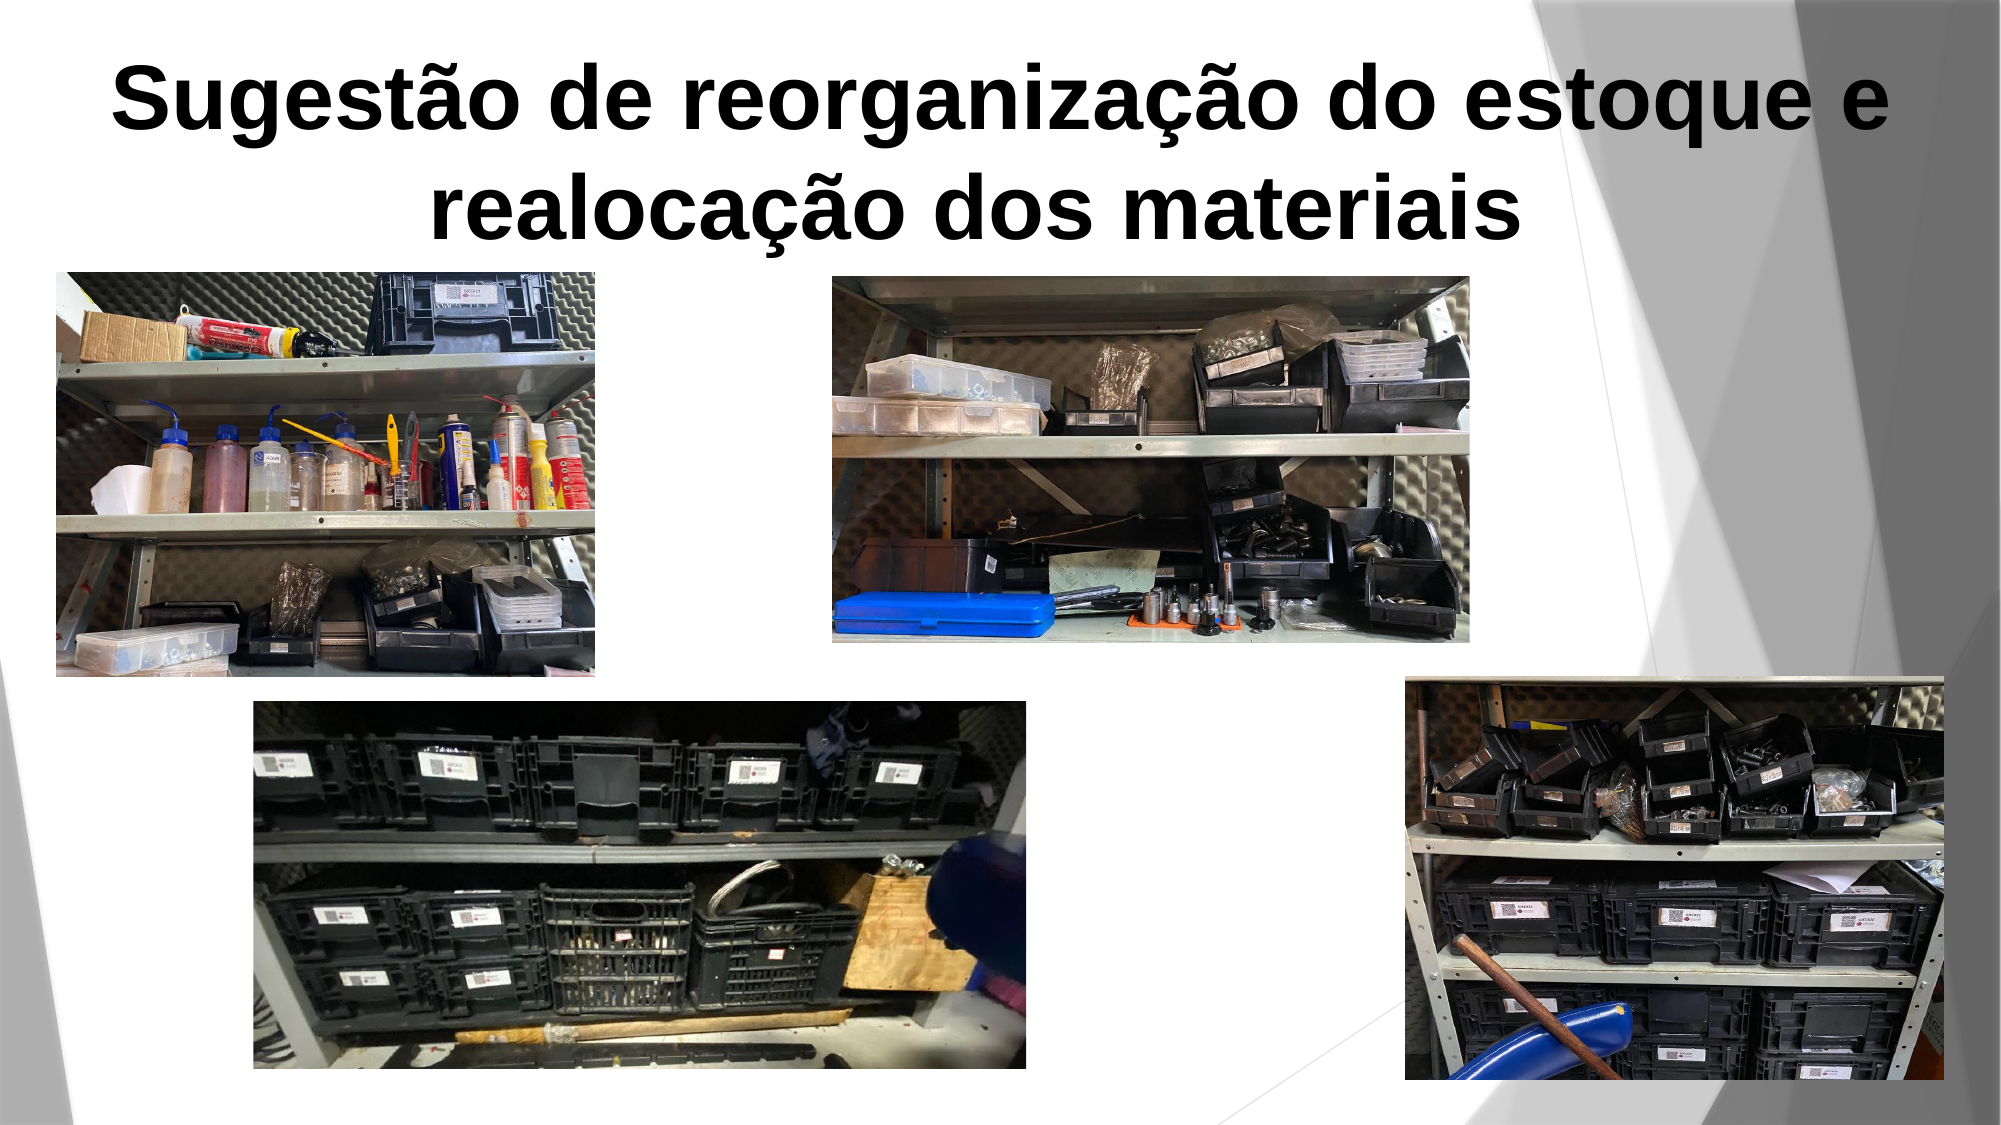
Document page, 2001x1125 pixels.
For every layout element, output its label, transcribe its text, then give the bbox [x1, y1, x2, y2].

picture [1404, 675, 1944, 1081]
text_box Sugestão de reorganização do estoque e realocação dos materiais [93, 30, 1911, 265]
picture [55, 272, 596, 677]
picture [252, 700, 1027, 1070]
picture [831, 276, 1471, 644]
